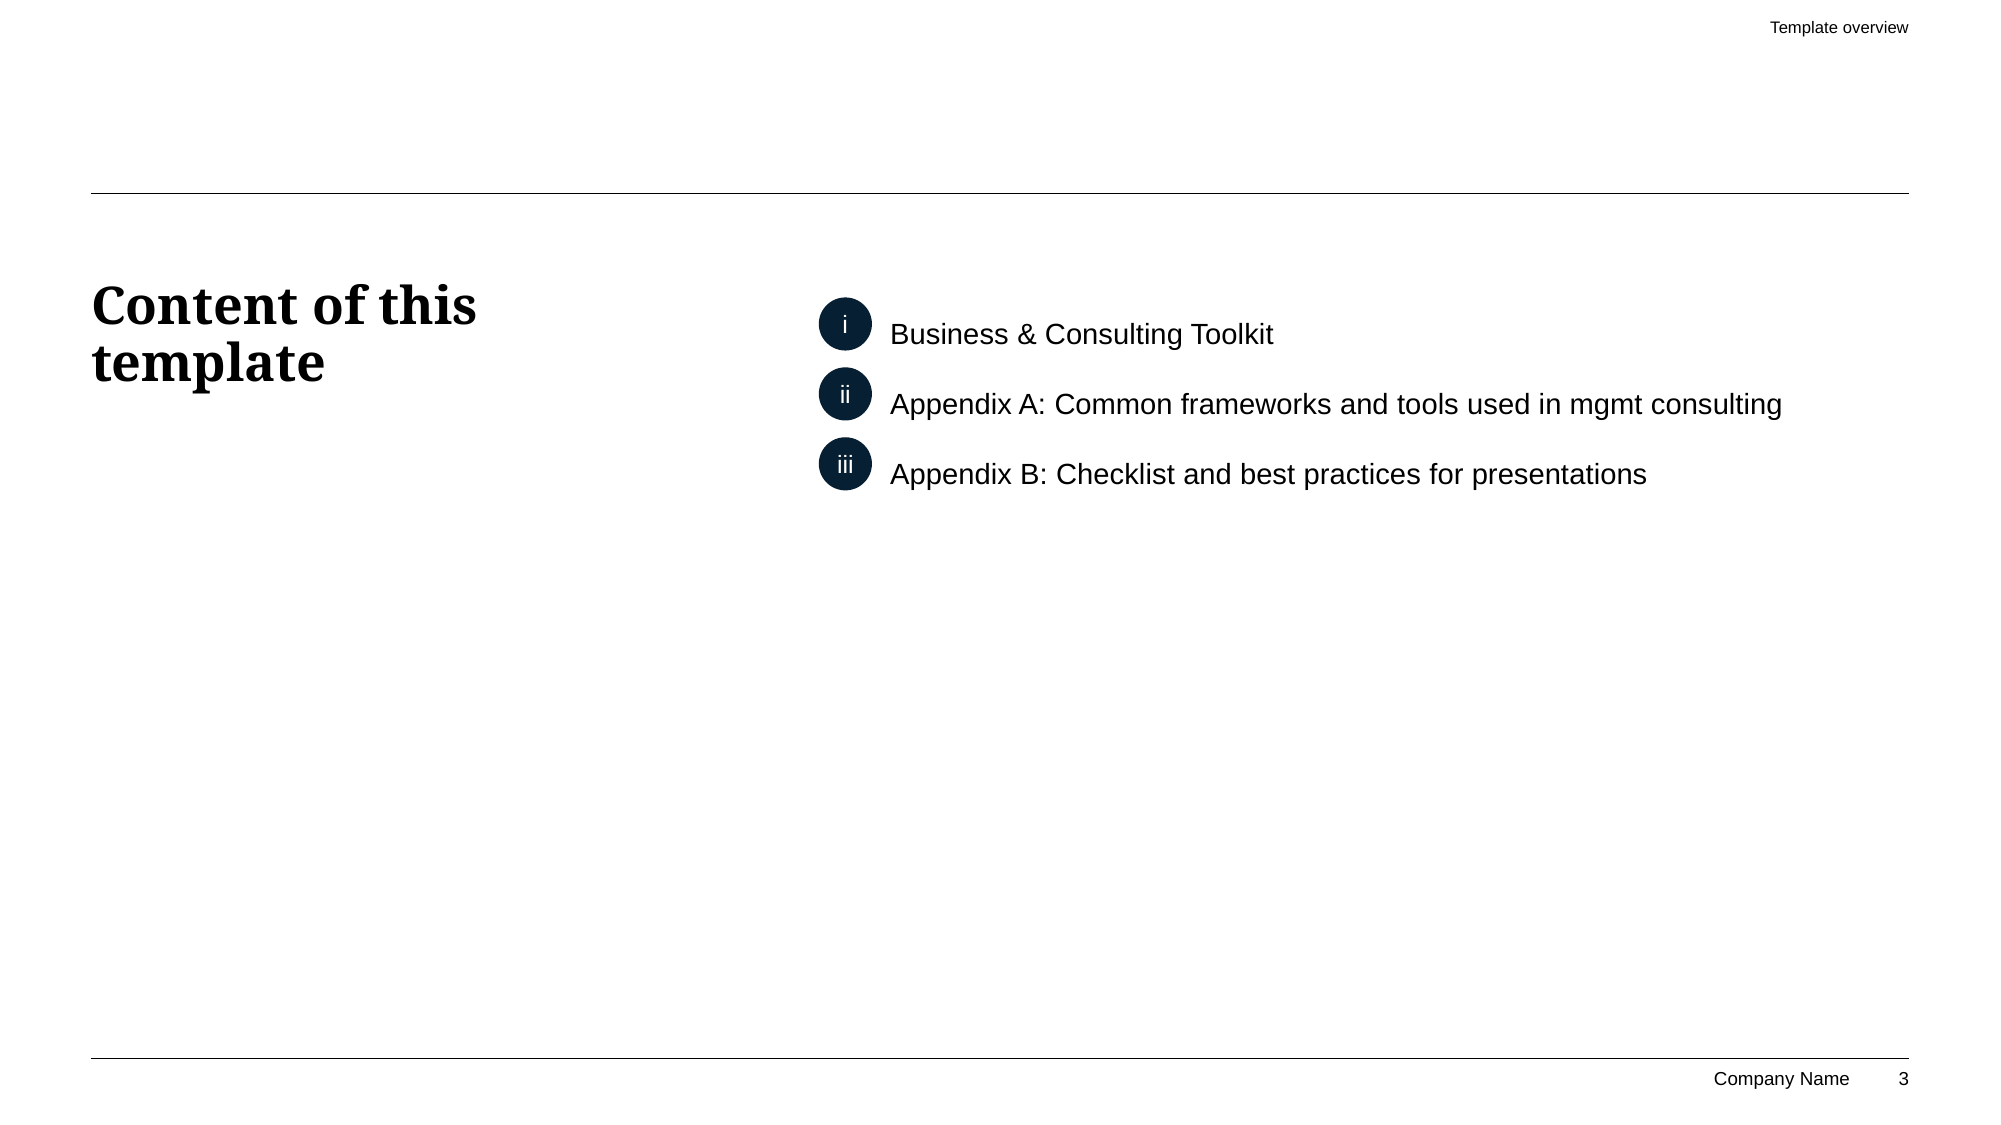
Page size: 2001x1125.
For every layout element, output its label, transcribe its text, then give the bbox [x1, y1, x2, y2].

text_box ii [818, 367, 872, 421]
text_box Business & Consulting Toolkit Appendix A: Common frameworks and tools used in mgmt consulting Appendix B: Checklist and best practices for presentations [818, 272, 1910, 1002]
list Template overview [1251, 16, 1909, 37]
text_box iii [818, 437, 872, 491]
text_box i [818, 297, 872, 351]
title Content of this template [91, 279, 717, 394]
